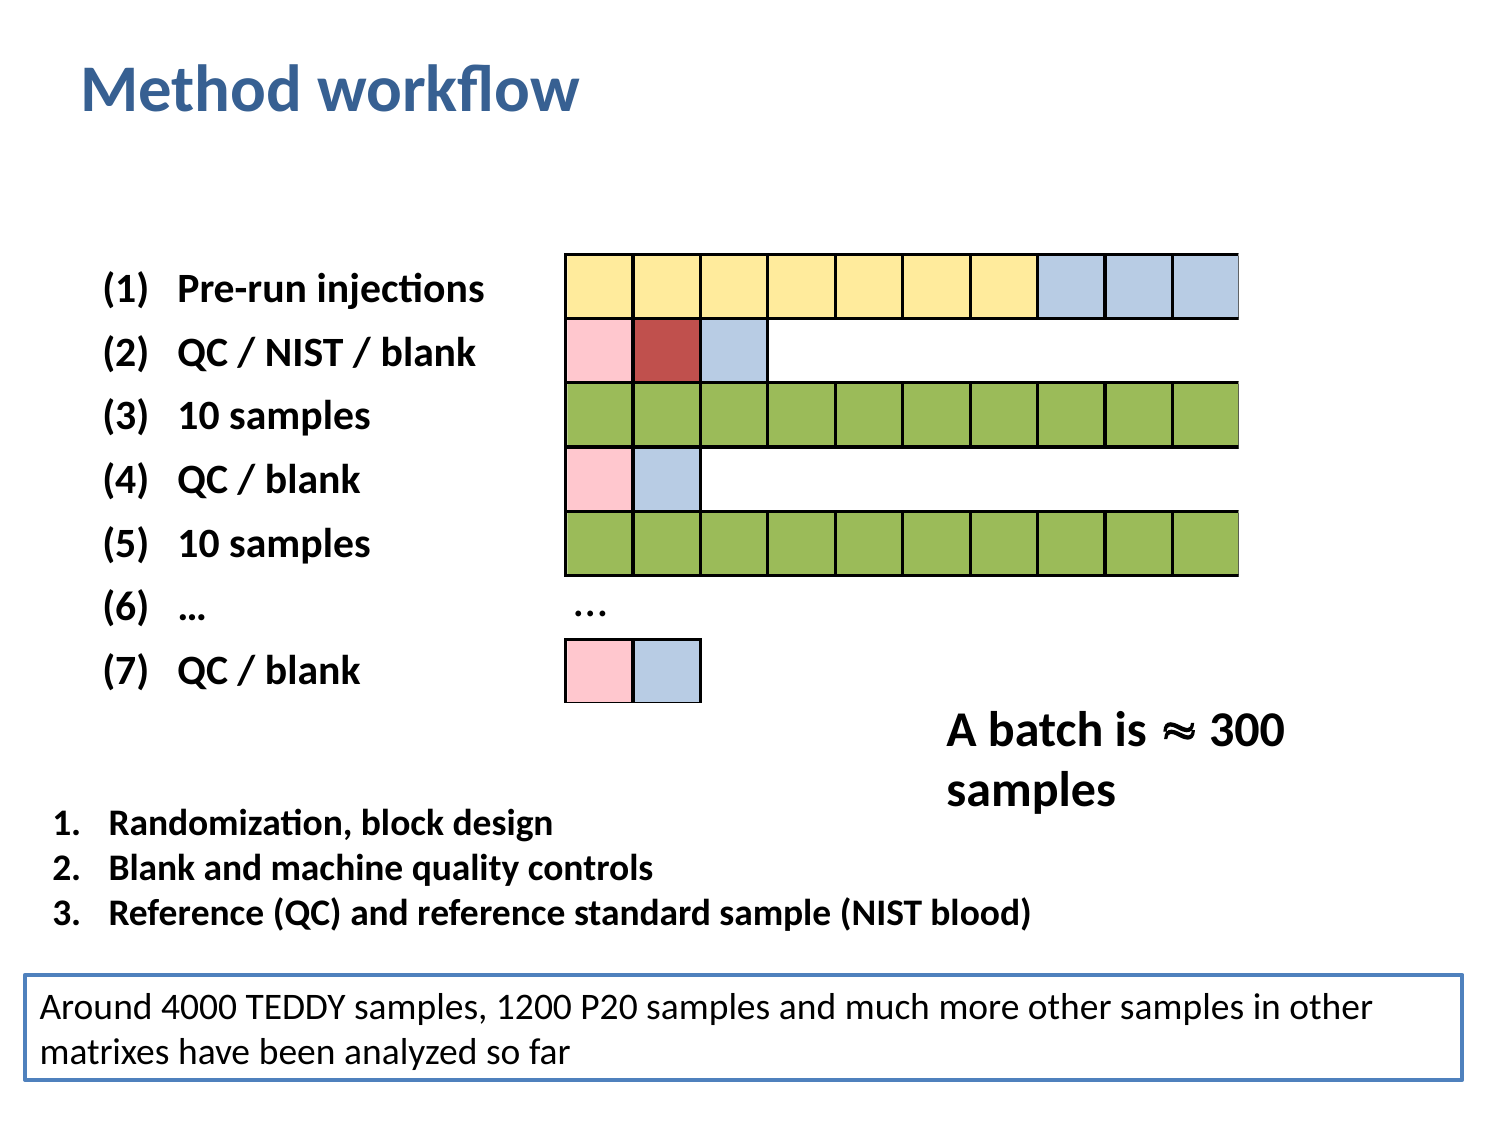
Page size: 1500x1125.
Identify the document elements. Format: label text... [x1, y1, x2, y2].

text_box Around 4000 TEDDY samples, 1200 P20 samples and much more other samples in other matrixes have been analyzed so far [23, 973, 1464, 1082]
text_box Pre-run injections QC / NIST / blank 10 samples QC / blank 10 samples … QC / blank [87, 190, 1325, 700]
text_box Randomization, block design Blank and machine quality controls Reference (QC) and reference standard sample (NIST blood) [37, 790, 1175, 941]
text_box Method workflow [65, 37, 596, 133]
picture [563, 252, 1242, 706]
text_box A batch is  300 samples [931, 688, 1450, 824]
